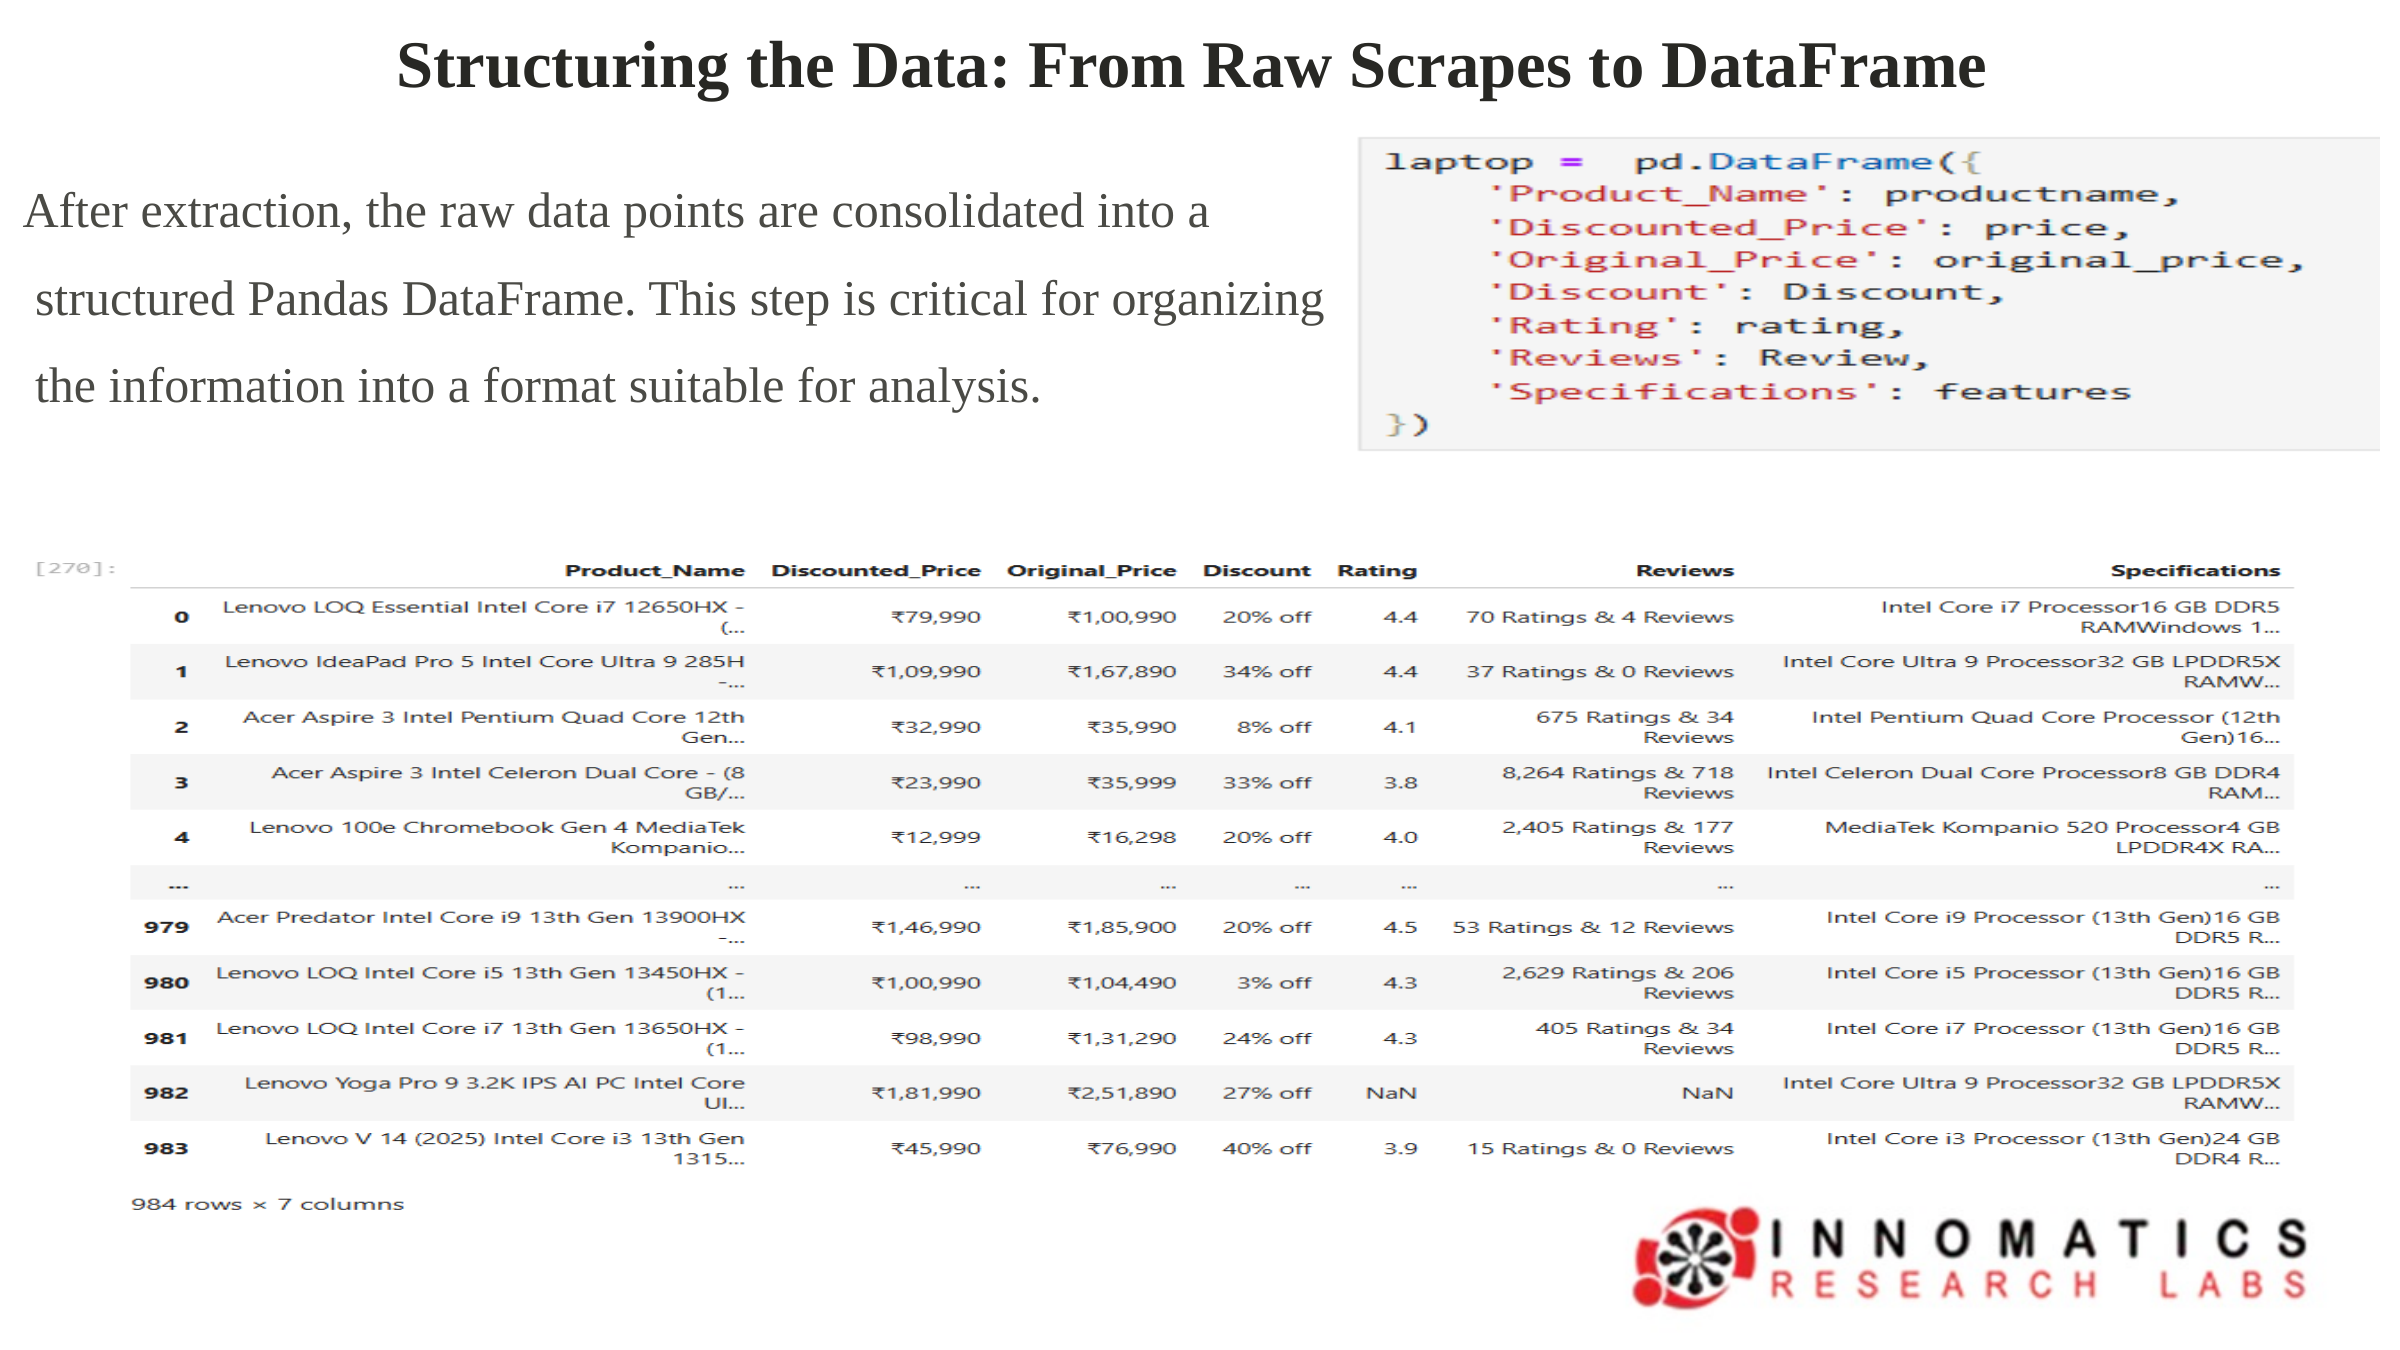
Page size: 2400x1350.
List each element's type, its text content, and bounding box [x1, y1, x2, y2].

text_box Structuring the Data: From Raw Scrapes to DataFrame [396, 55, 1389, 115]
text_box After extraction, the raw data points are consolidated into a structured Pandas DataFrame. This step is critical for organizing the information into a format suitable for analysis. [22, 208, 1349, 412]
picture [22, 555, 2350, 1334]
picture [1349, 131, 2380, 456]
